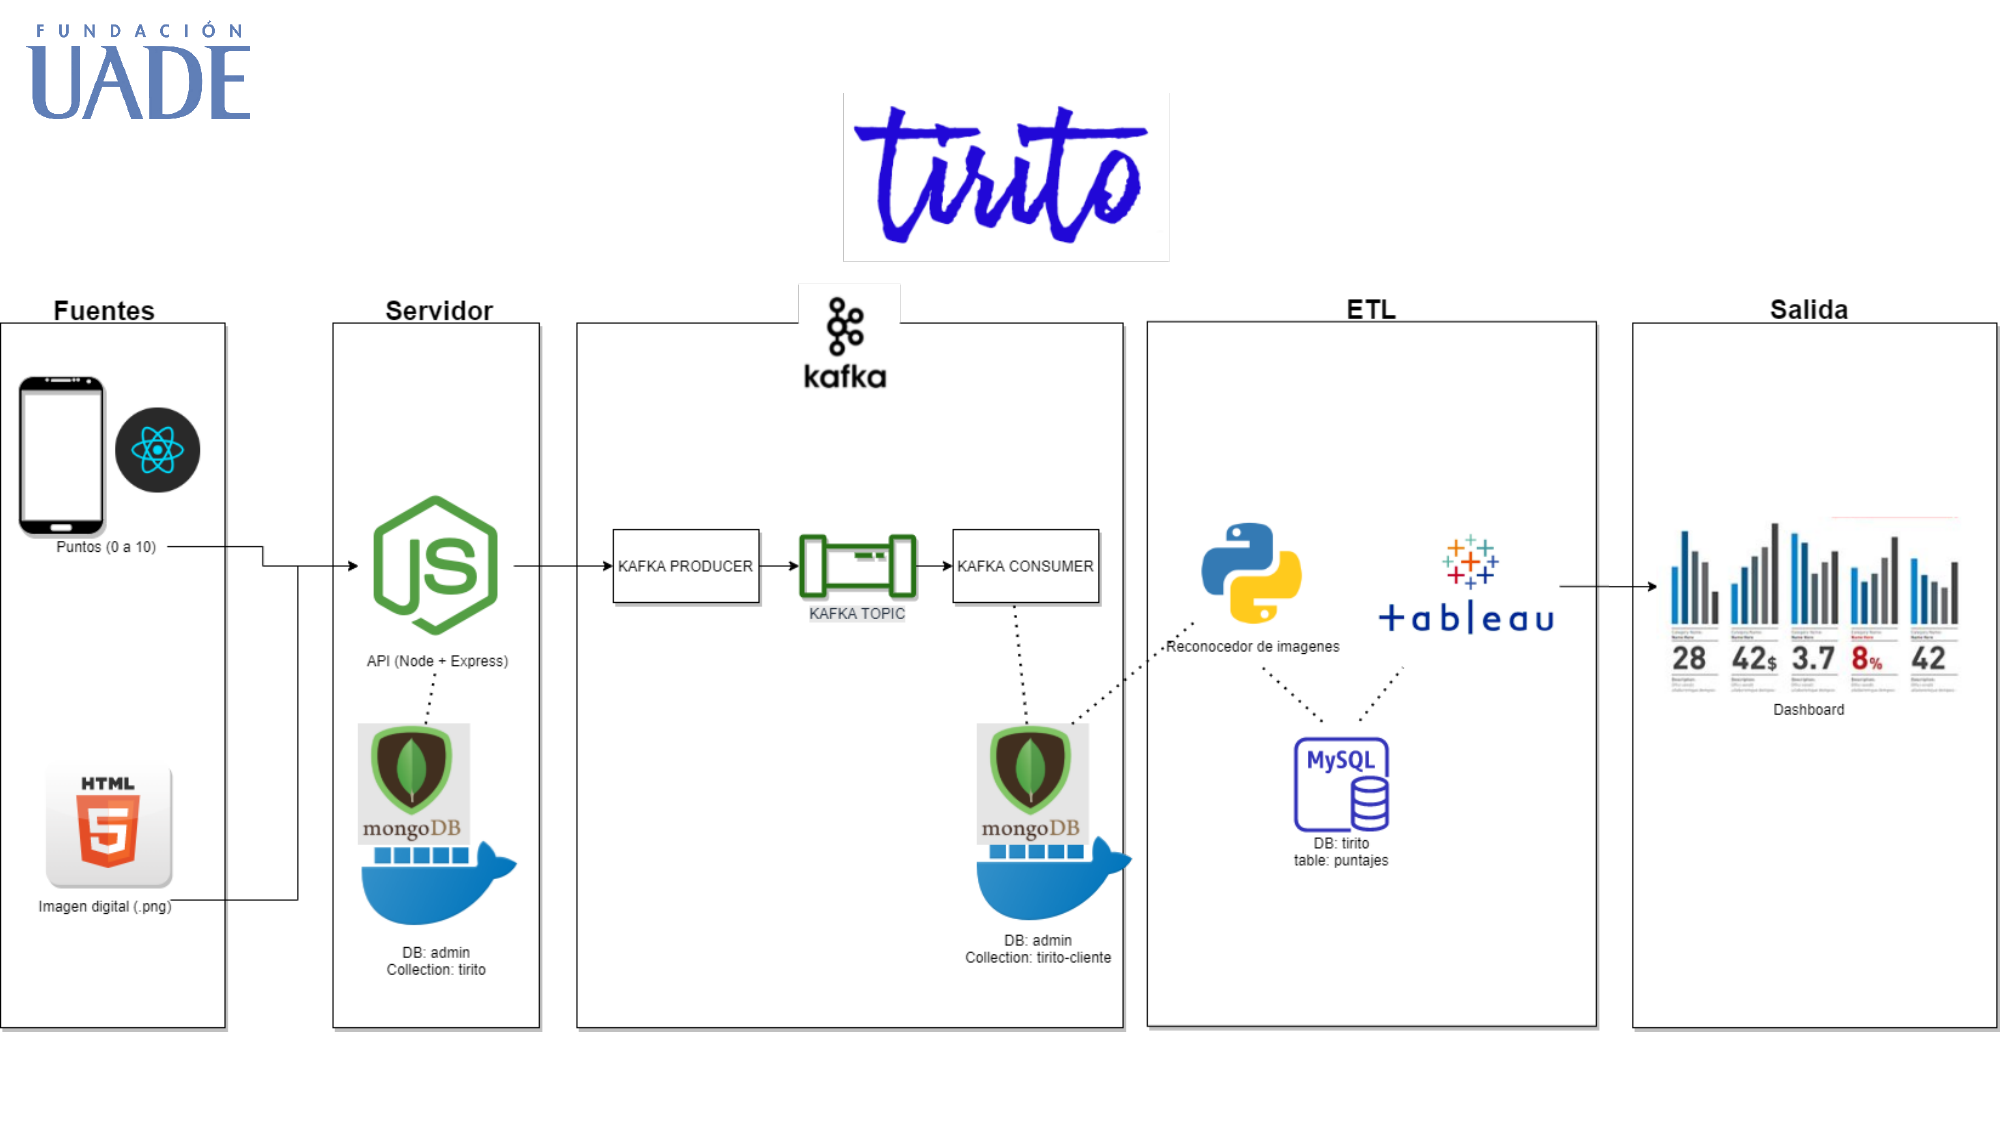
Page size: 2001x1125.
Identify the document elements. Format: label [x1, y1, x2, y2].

picture [0, 20, 2000, 1032]
